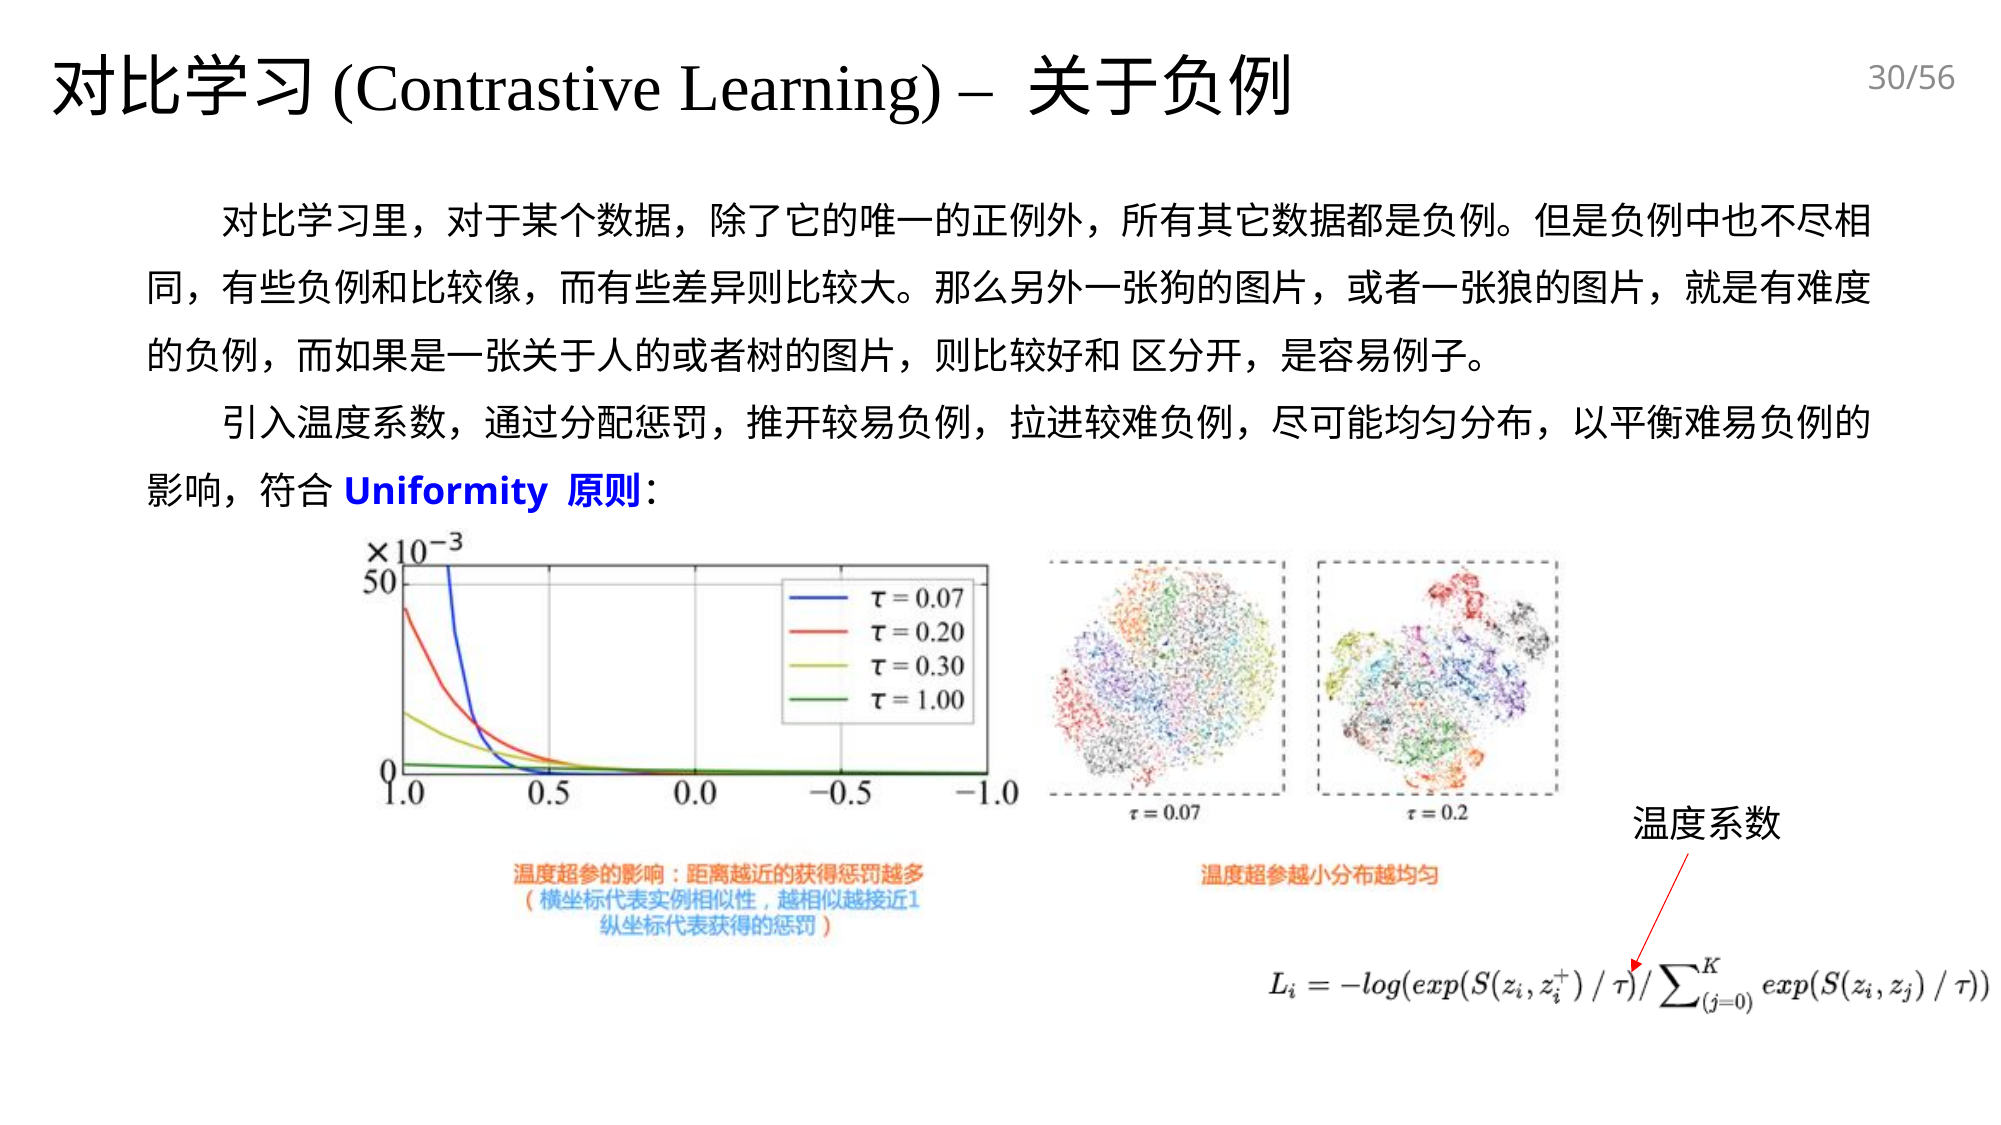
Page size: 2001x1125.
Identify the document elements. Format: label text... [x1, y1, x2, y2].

slide_number 30/56 [1850, 48, 1974, 109]
text_box 温度系数 [1617, 792, 1797, 853]
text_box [1631, 853, 1689, 973]
picture [346, 528, 2000, 1026]
text_box 对比学习(Contrastive Learning) – 关于负例 [35, 35, 1309, 131]
